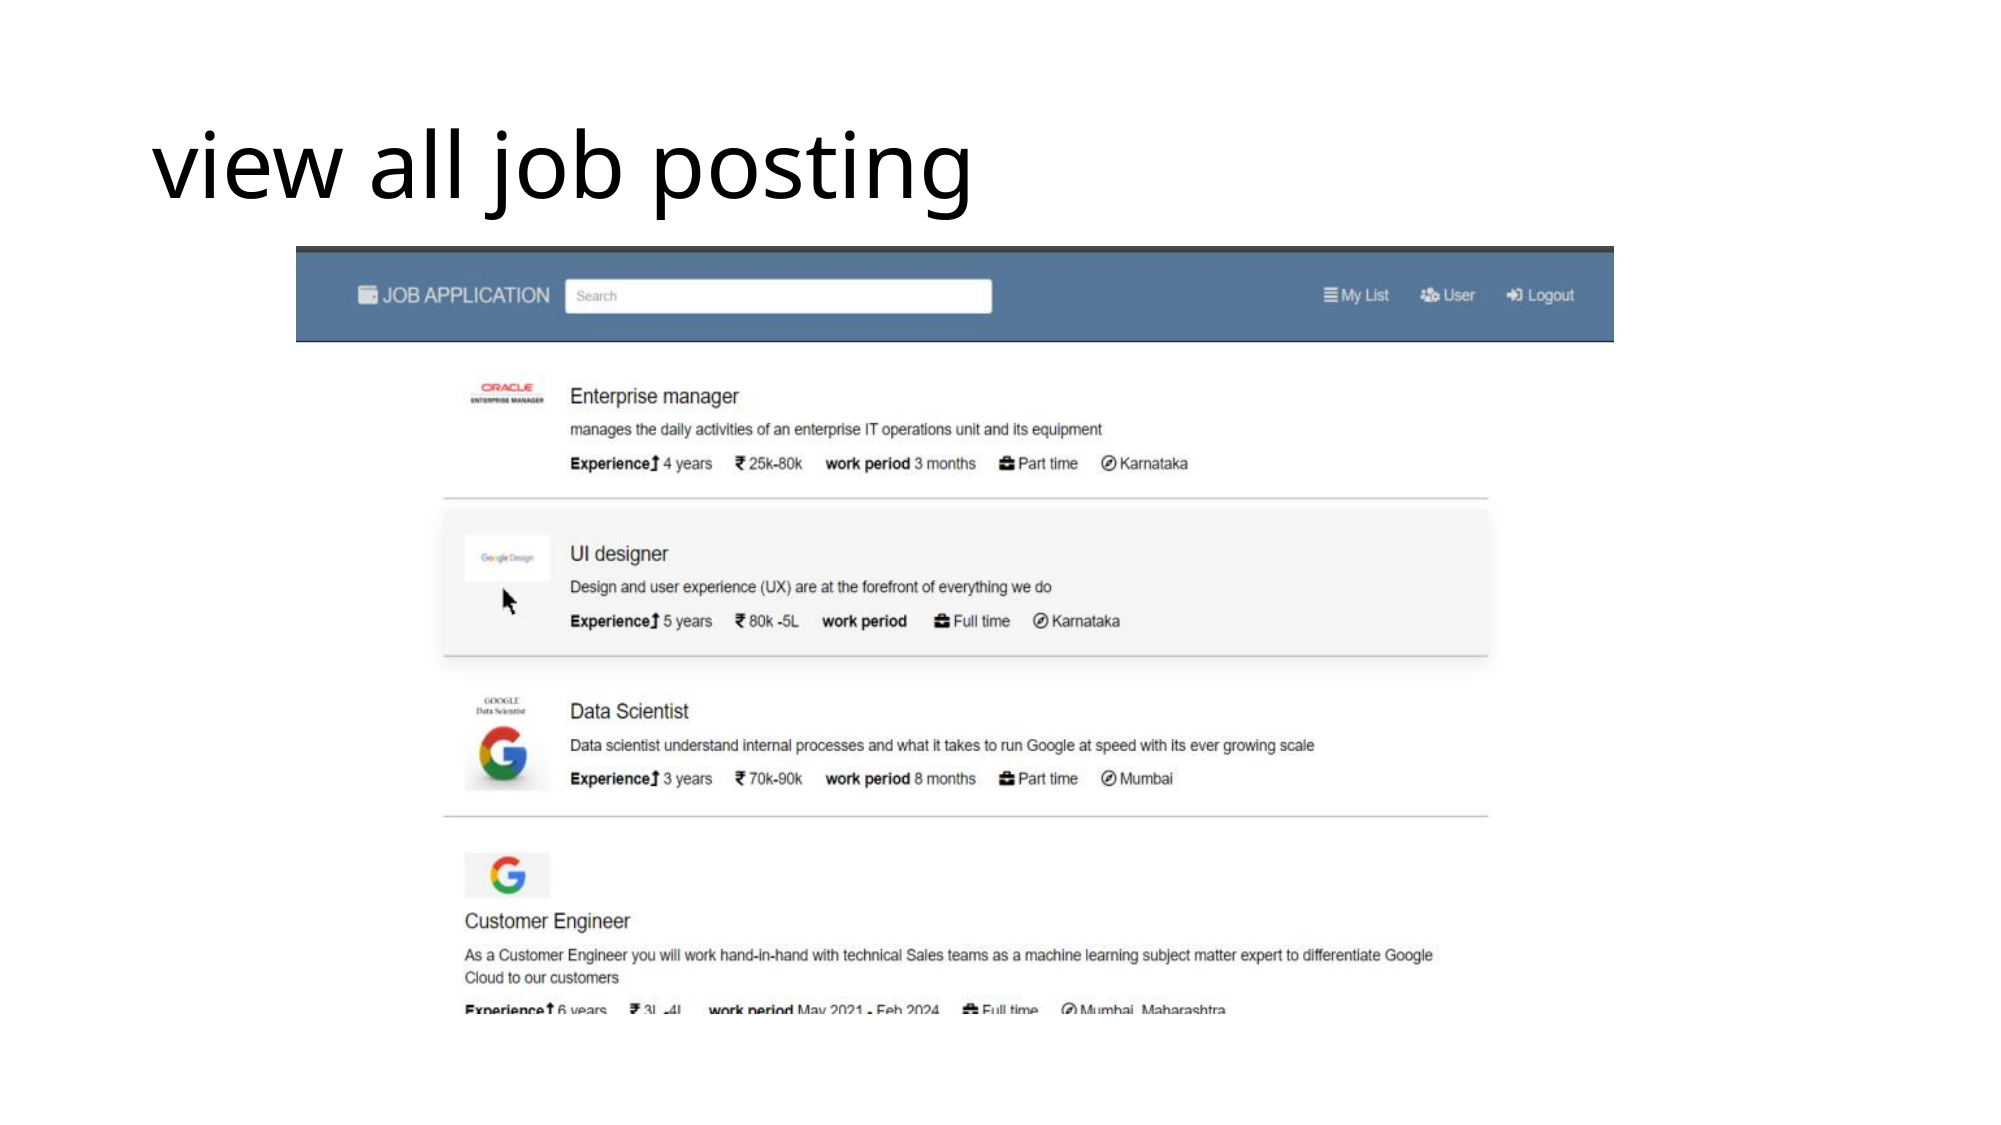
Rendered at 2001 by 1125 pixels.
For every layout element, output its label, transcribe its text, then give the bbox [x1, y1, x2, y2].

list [296, 246, 1614, 1014]
title view all job posting [137, 59, 1863, 278]
